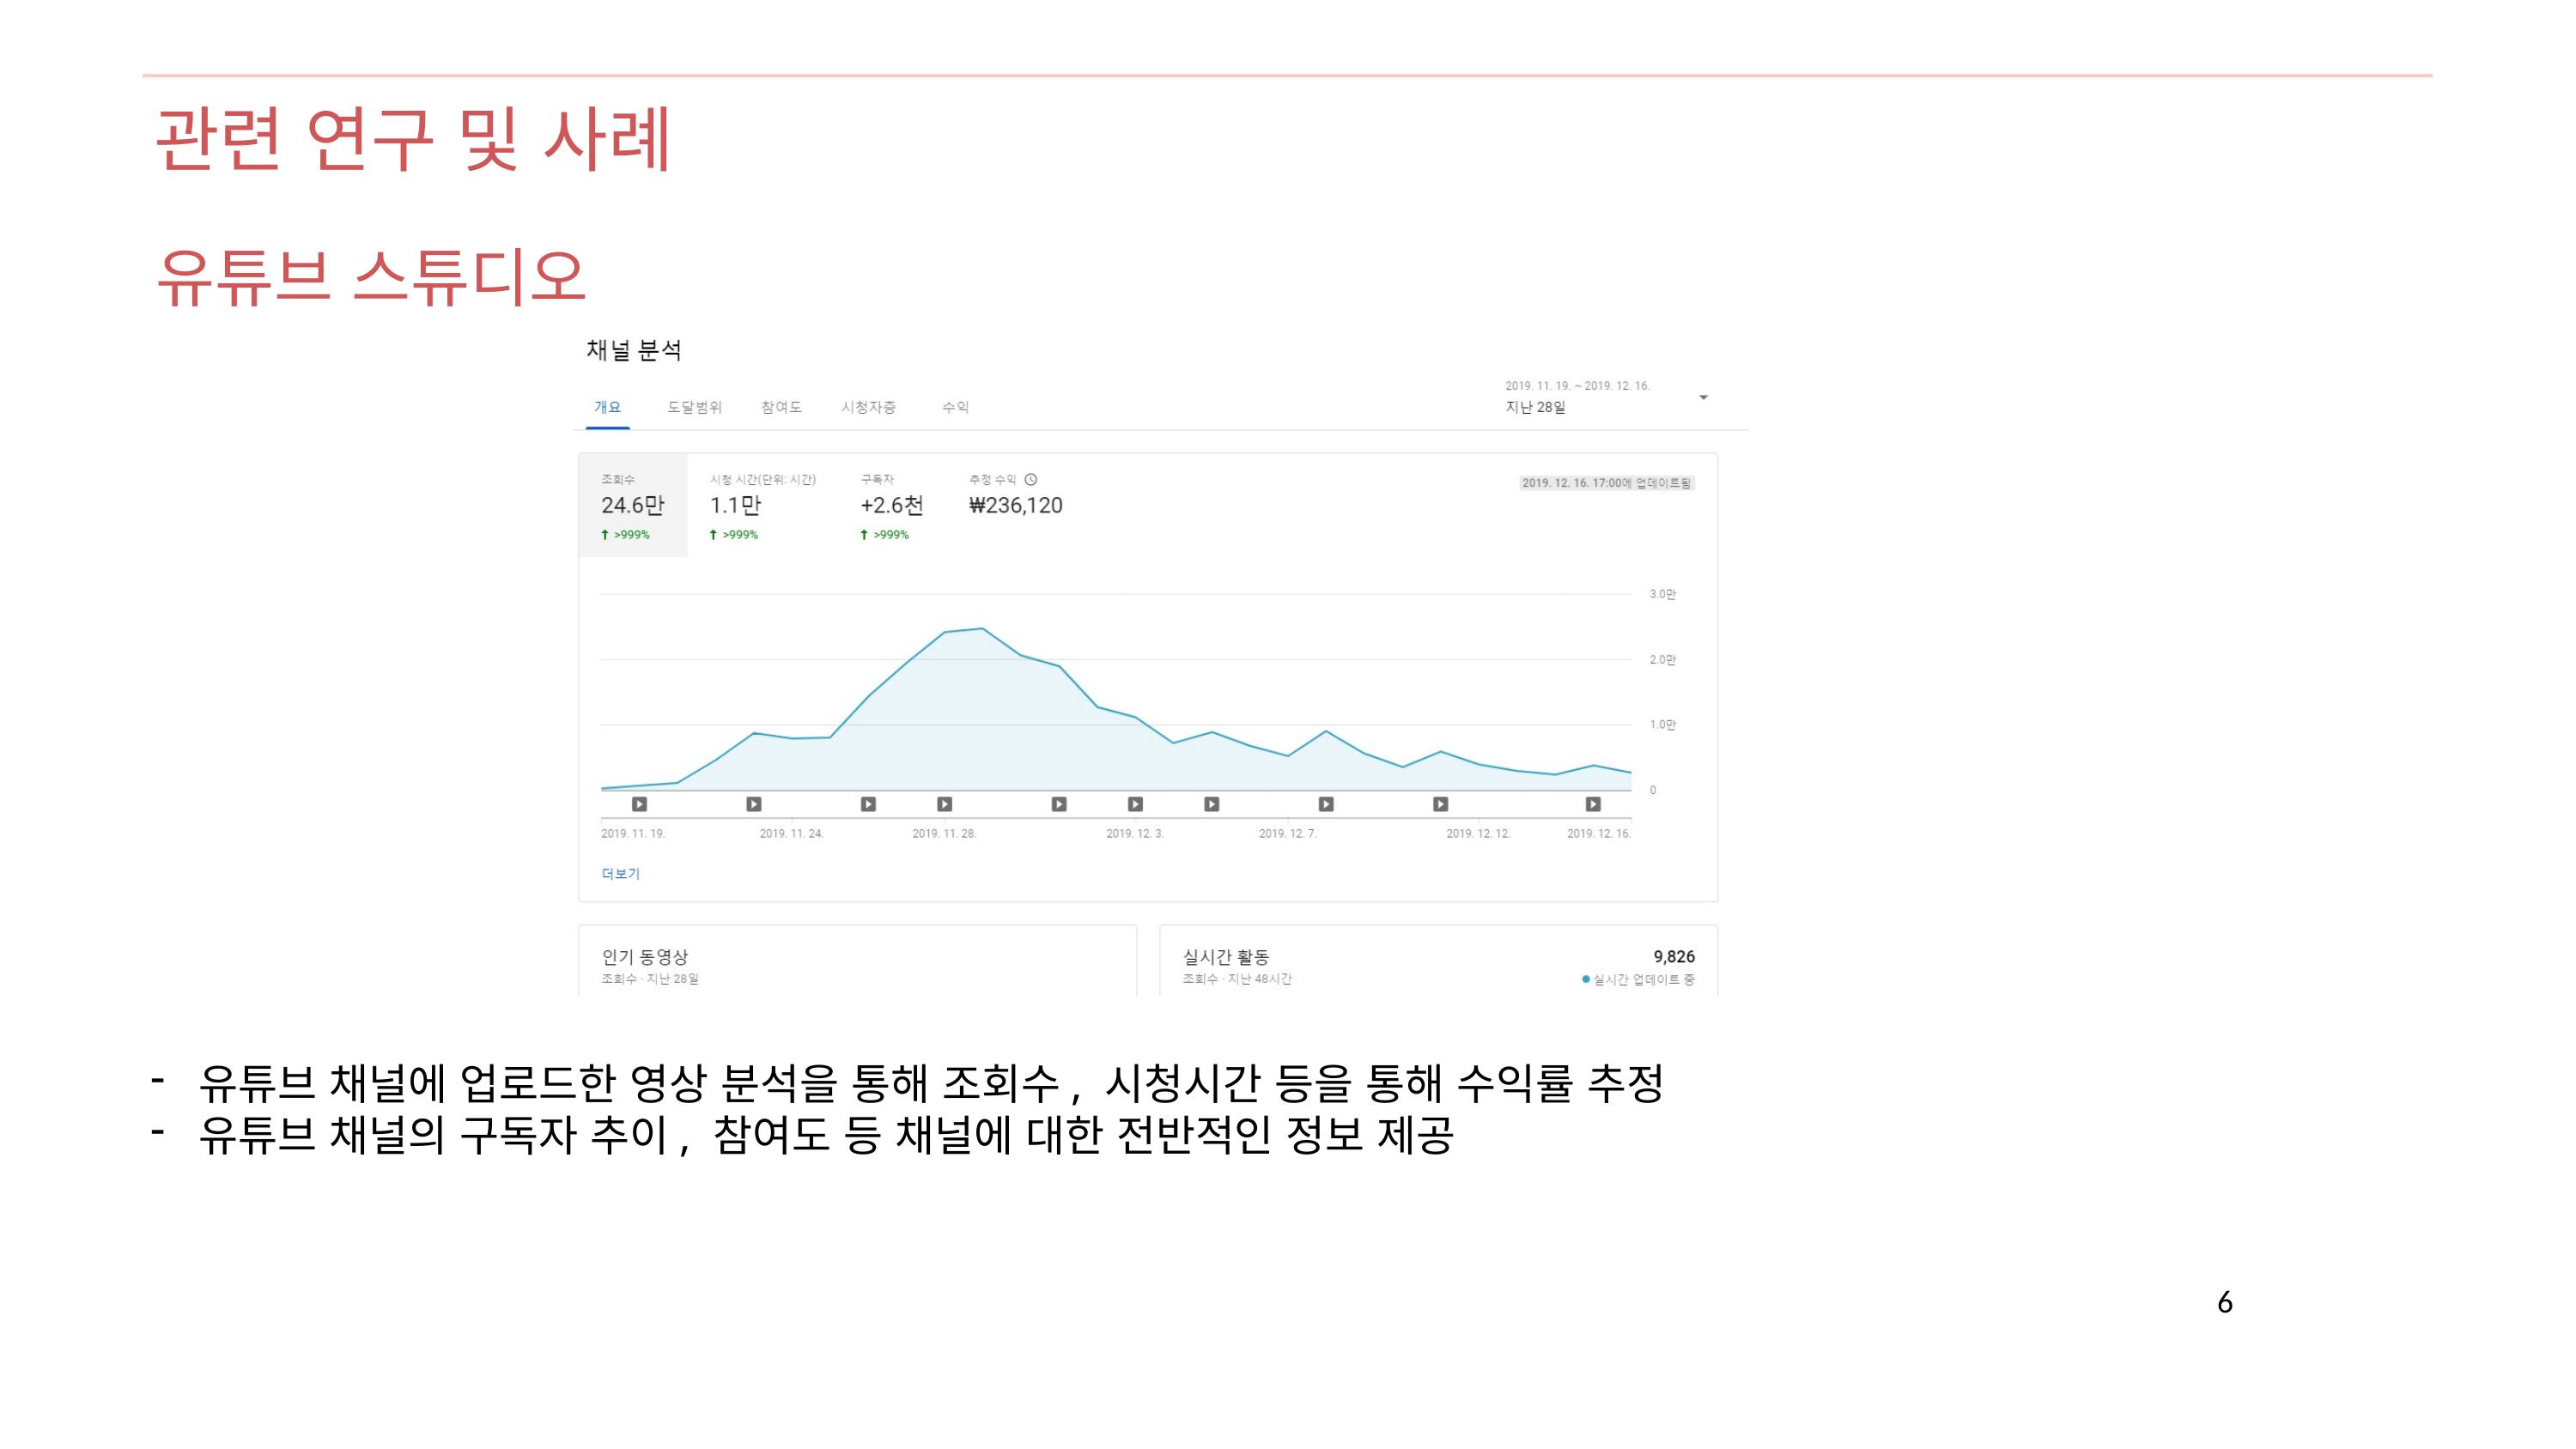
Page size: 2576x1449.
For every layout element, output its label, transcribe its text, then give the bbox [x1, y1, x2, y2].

text_box 유튜브 스튜디오 [143, 230, 1975, 321]
text_box 관련 연구 및 사례 [141, 89, 848, 187]
text_box 6 [2204, 1274, 2265, 1326]
picture [573, 318, 1749, 997]
text_box 유튜브 채널에 업로드한 영상 분석을 통해 조회수, 시청시간 등을 통해 수익률 추정 유튜브 채널의 구독자 추이, 참여도 등 채널에 대한 전반적인 정보 제공 [137, 1050, 2174, 1167]
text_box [143, 70, 2433, 82]
